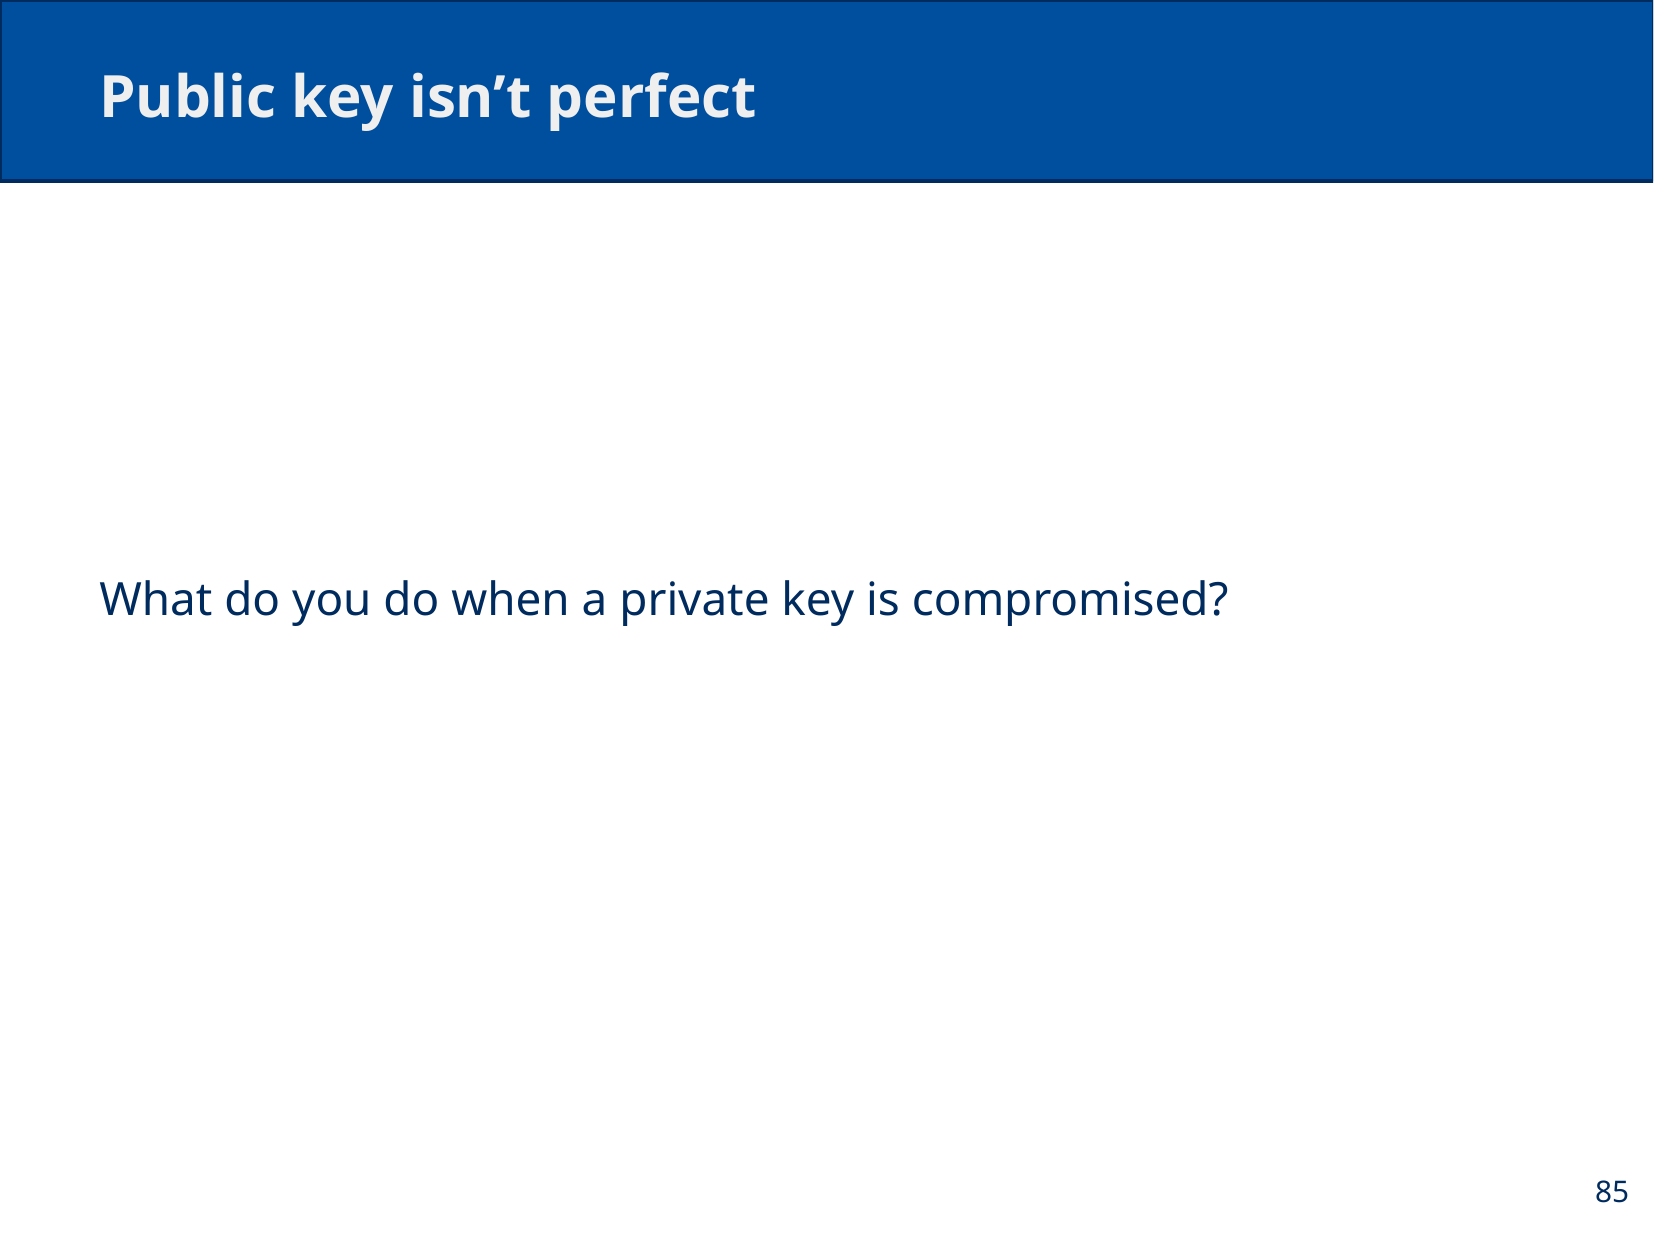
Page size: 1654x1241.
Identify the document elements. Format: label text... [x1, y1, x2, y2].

slide_number 85 [1546, 1145, 1647, 1241]
list What do you do when a private key is compromised? [82, 552, 1571, 1188]
title Public key isn’t perfect [82, 36, 1571, 146]
